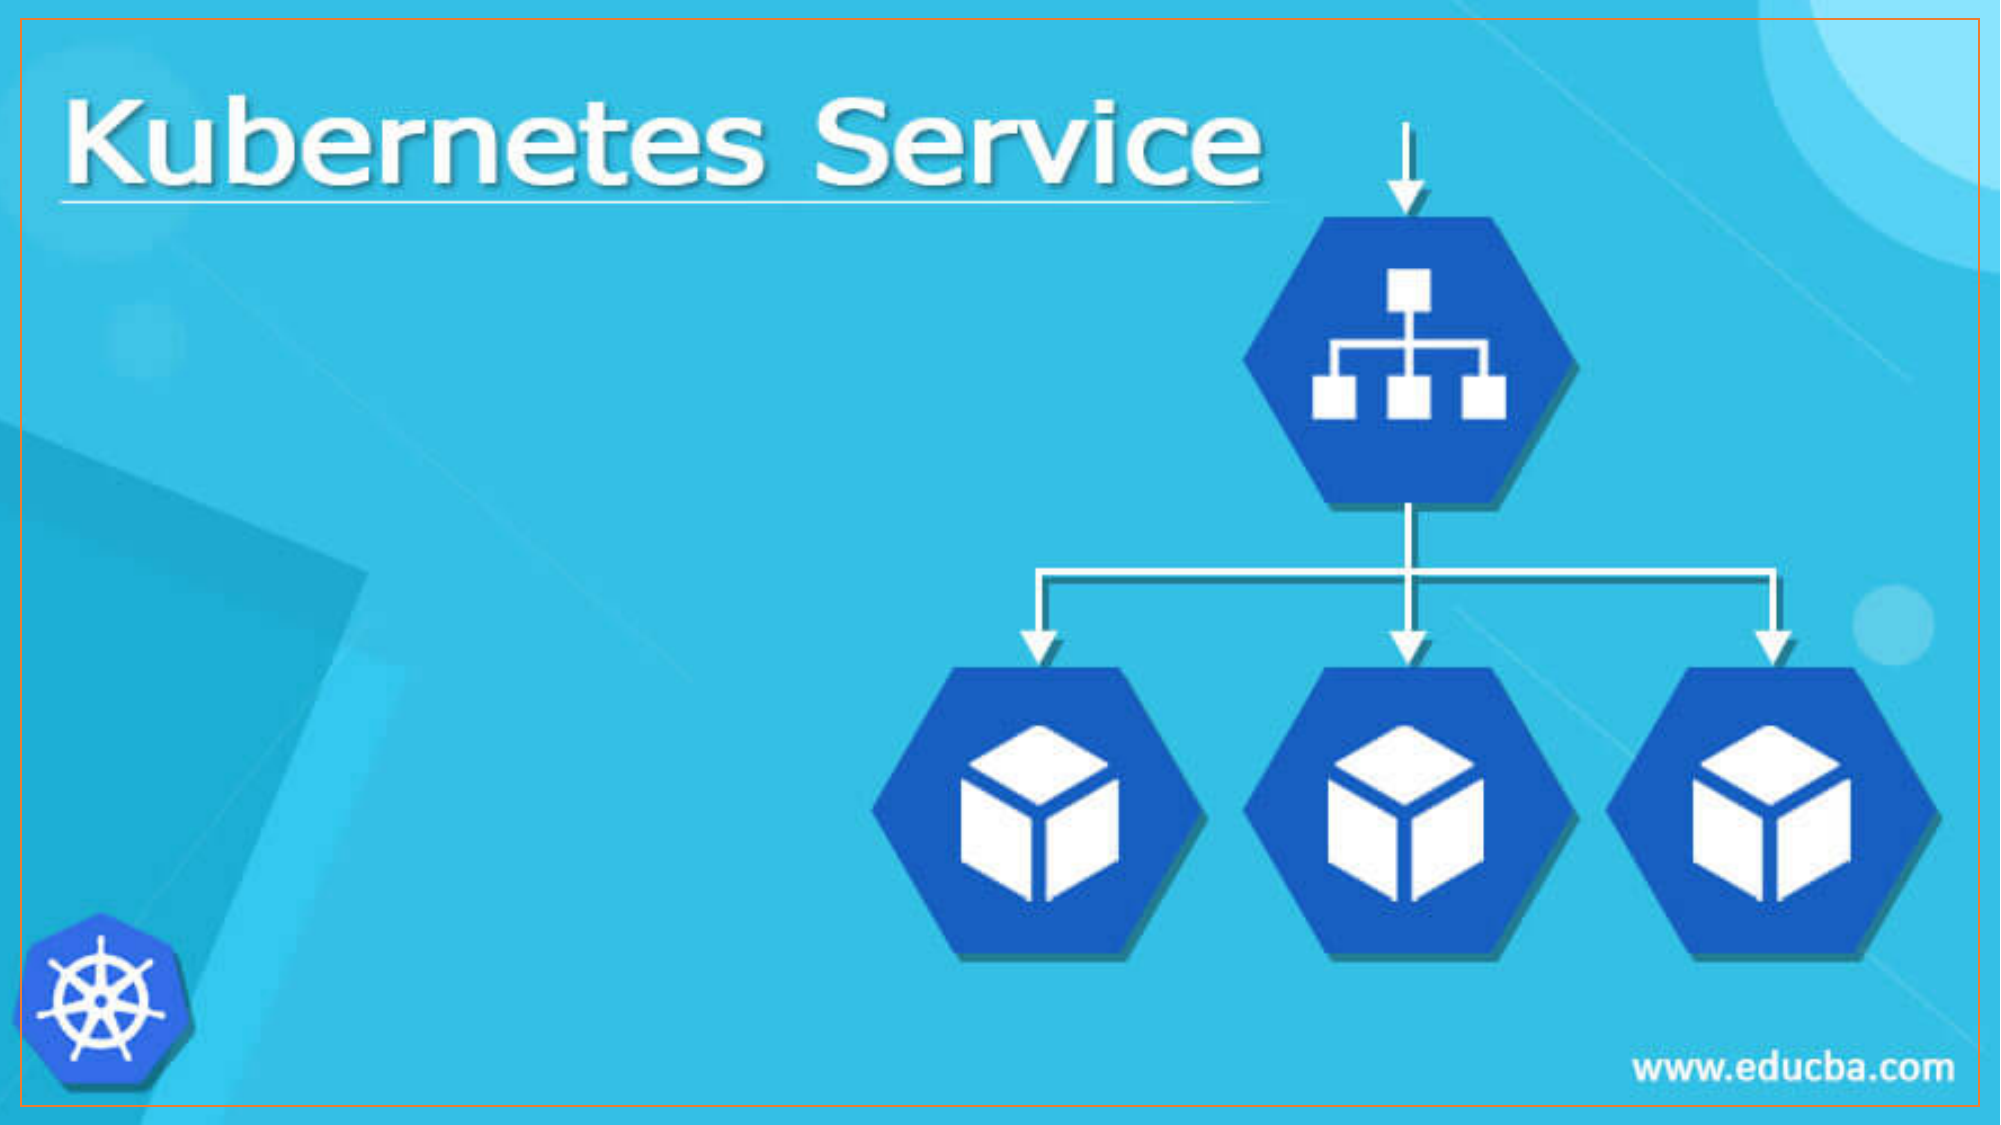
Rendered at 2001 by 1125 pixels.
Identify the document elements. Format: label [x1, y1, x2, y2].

list [0, 0, 2000, 1125]
